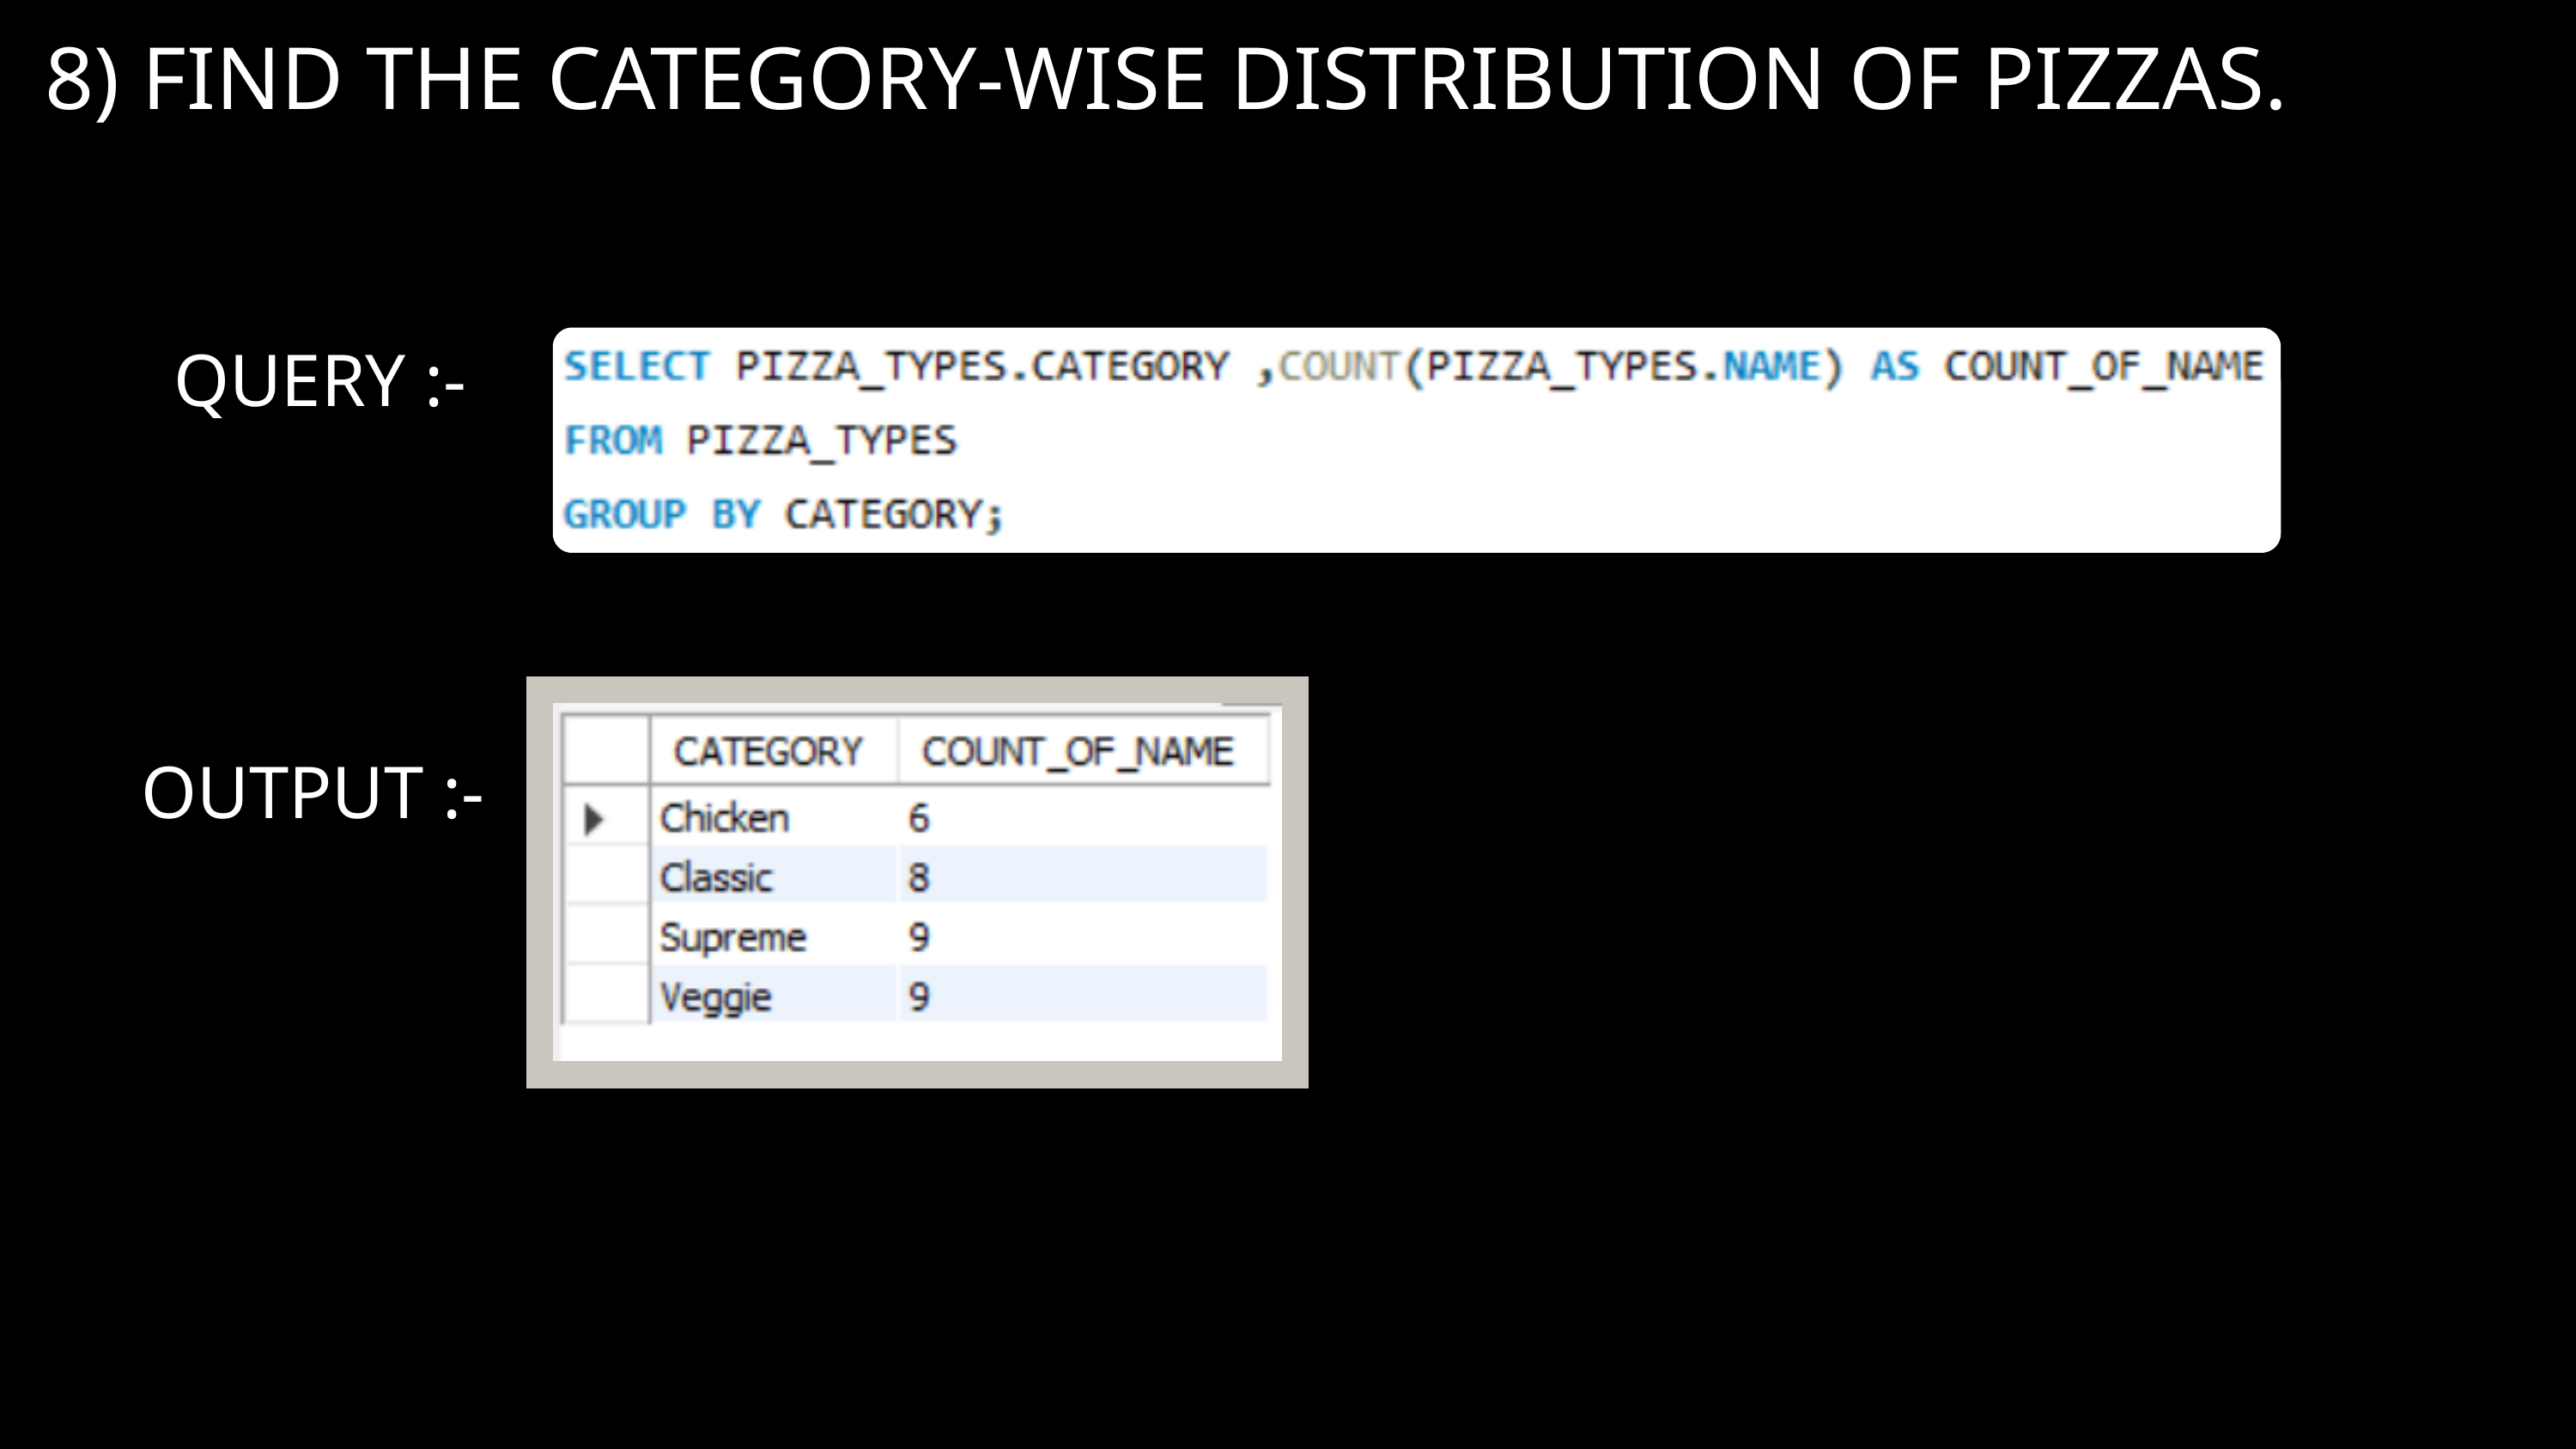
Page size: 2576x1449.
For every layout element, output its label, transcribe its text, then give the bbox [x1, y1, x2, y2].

text_box OUTPUT :- [128, 741, 502, 840]
picture [552, 702, 1282, 1062]
picture [552, 327, 2281, 554]
text_box QUERY :- [161, 328, 552, 427]
title 8) find the category-wise distribution of pizzas. [32, 0, 2576, 199]
